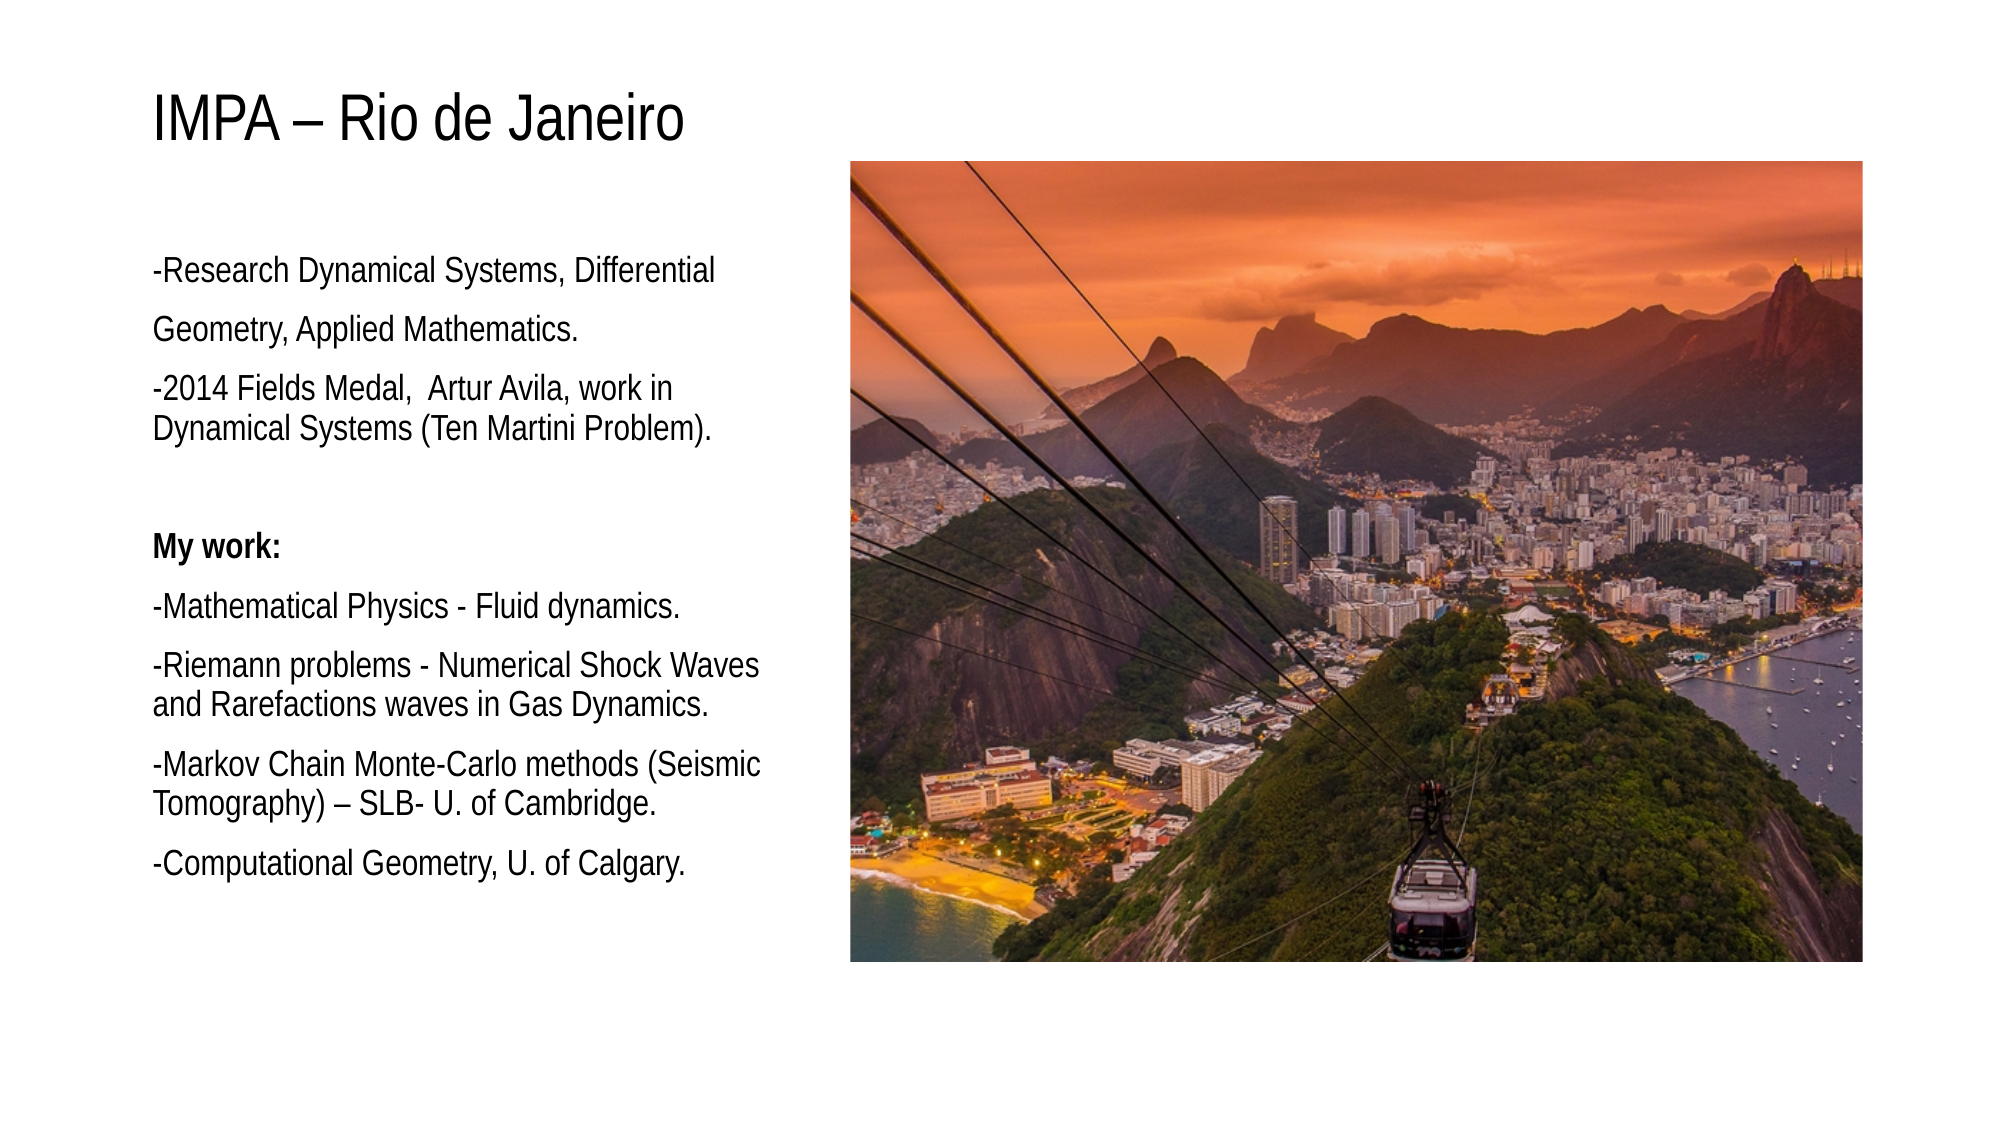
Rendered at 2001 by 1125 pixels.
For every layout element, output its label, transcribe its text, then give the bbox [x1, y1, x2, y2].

text_box -Research Dynamical Systems, Differential Geometry, Applied Mathematics. -2014 Fields Medal, Artur Avila, work in Dynamical Systems (Ten Martini Problem). My work: -Mathematical Physics - Fluid dynamics. -Riemann problems - Numerical Shock Waves and Rarefactions waves in Gas Dynamics. -Markov Chain Monte-Carlo methods (Seismic Tomography) – SLB- U. of Cambridge. -Computational Geometry, U. of Calgary. [137, 243, 783, 963]
picture [850, 161, 1863, 962]
title IMPA – Rio de Janeiro [137, 75, 783, 162]
